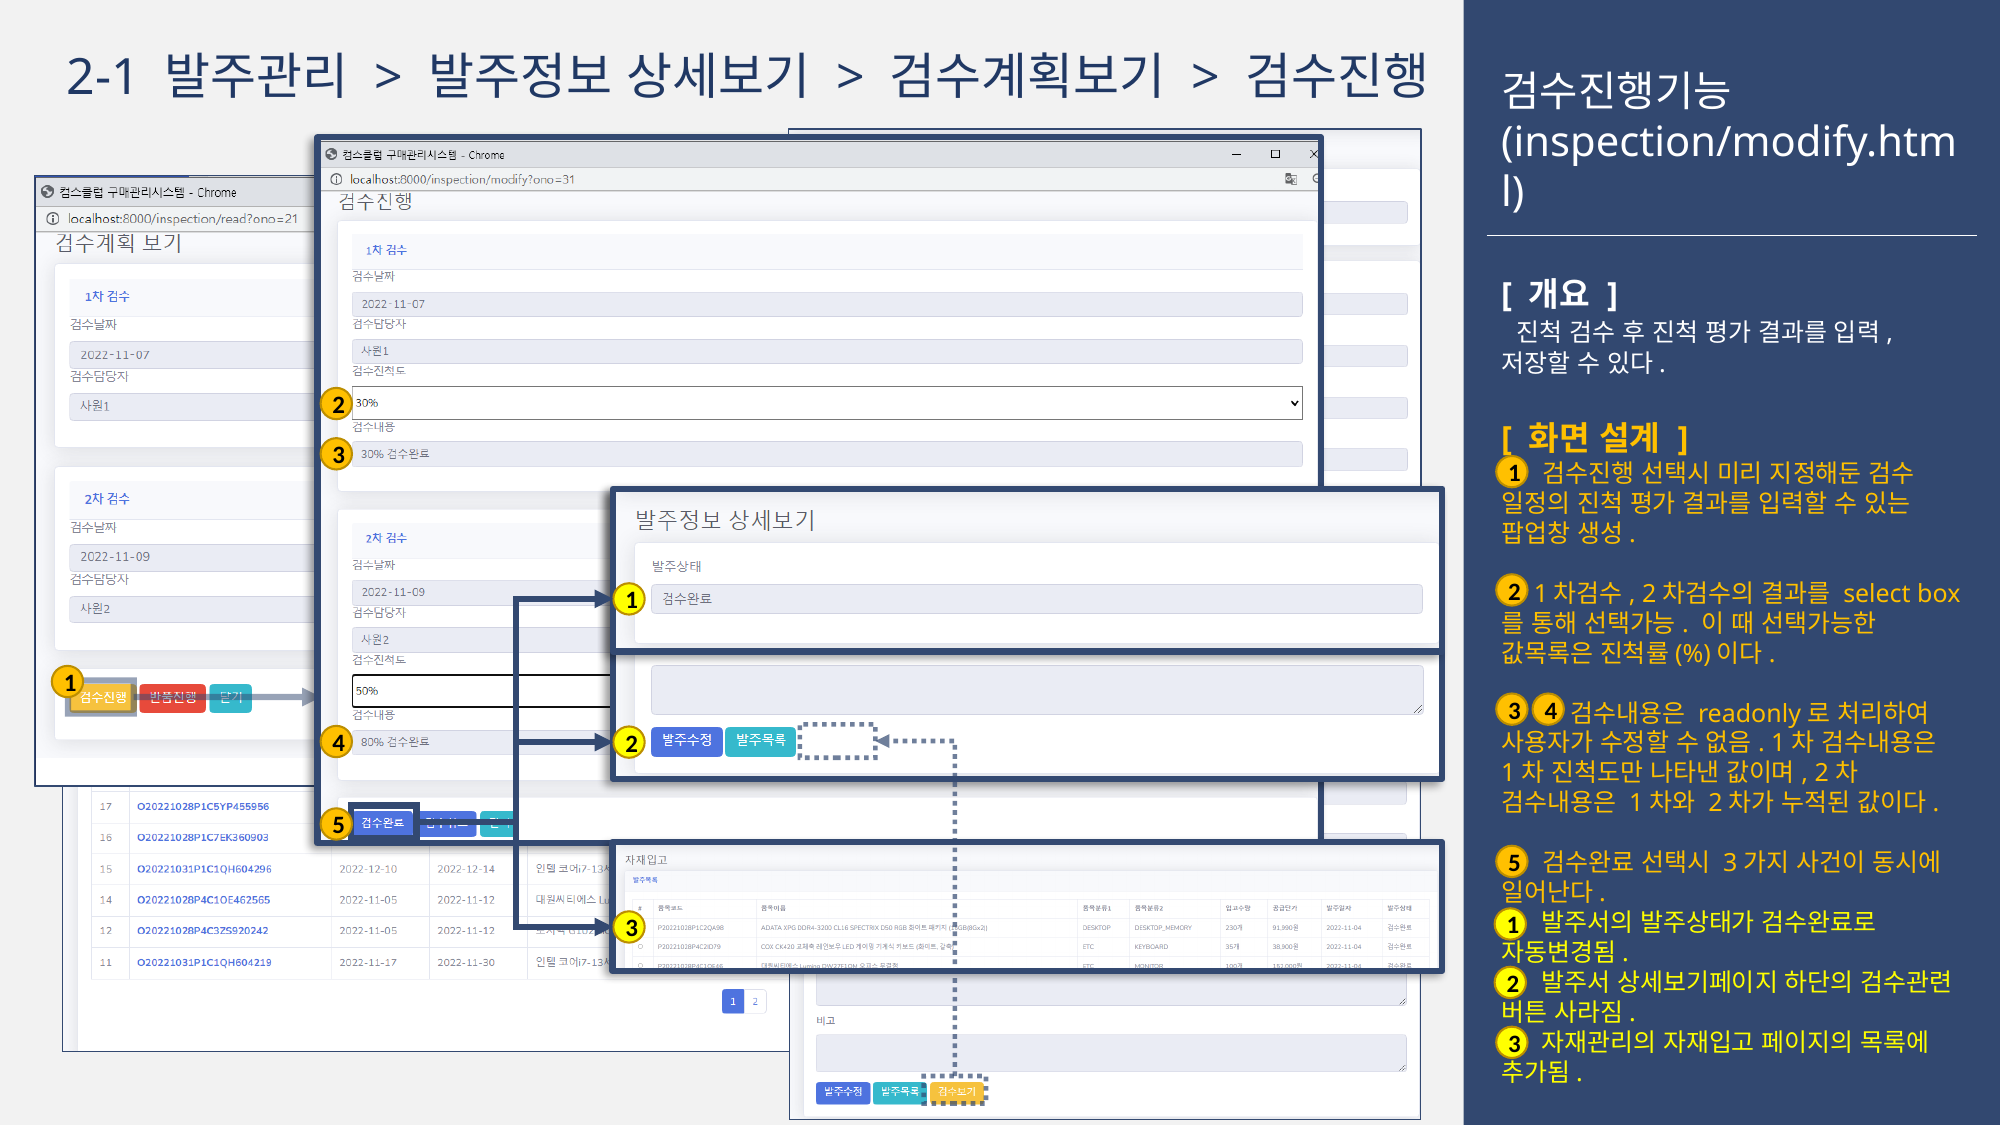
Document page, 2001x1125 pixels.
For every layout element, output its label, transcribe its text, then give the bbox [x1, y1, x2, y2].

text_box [747, 868, 1083, 949]
text_box 4 [1531, 692, 1565, 726]
text_box 3 [1495, 1025, 1529, 1060]
text_box 2 [1493, 965, 1528, 1000]
picture [35, 129, 1440, 1120]
text_box 1 [1495, 454, 1529, 489]
text_box 1 [1493, 907, 1528, 941]
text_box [416, 741, 614, 821]
text_box 2 [1495, 573, 1529, 607]
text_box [416, 821, 614, 927]
text_box 검수진행기능 (inspection/modify.html) [1486, 57, 1978, 223]
text_box 3 [1495, 692, 1529, 726]
text_box 2-1 발주관리 > 발주정보 상세보기 > 검수계획보기 > 검수진행 [52, 37, 1445, 112]
text_box [ 개요 ] 진척 검수 후 진척 평가 결과를 입력, 저장할 수 있다. [ 화면 설계 ] 검수진행 선택시 미리 지정해둔 검수 일정의 진척 평가 결과를 입력할 수 있는 팝업창 생성. 1차검수, 2차검수의 결과를 select box를 통해 선택가능. 이 때 선택가능한 값목록은 진척률(%)이다. 검수내용은 readonly로 처리하여 사용자가 수정할 수 없음. 1차 검수내용은 1차 진척도만 나타낸 값이며, 2차 검수내용은 1차와 2차가 누적된 값이다. 검수완료 선택시 3가지 사건이 동시에 일어난다. 1. 발주서의 발주상태가 검수완료로 자동변경됨. 2. 발주서 상세보기페이지 하단의 검수관련 버튼 사라짐. 3. 자재관리의 자재입고 페이지의 목록에 추가됨. [1486, 265, 1978, 1094]
text_box [1463, 0, 2000, 1125]
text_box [416, 598, 614, 741]
text_box 5 [1495, 844, 1529, 879]
